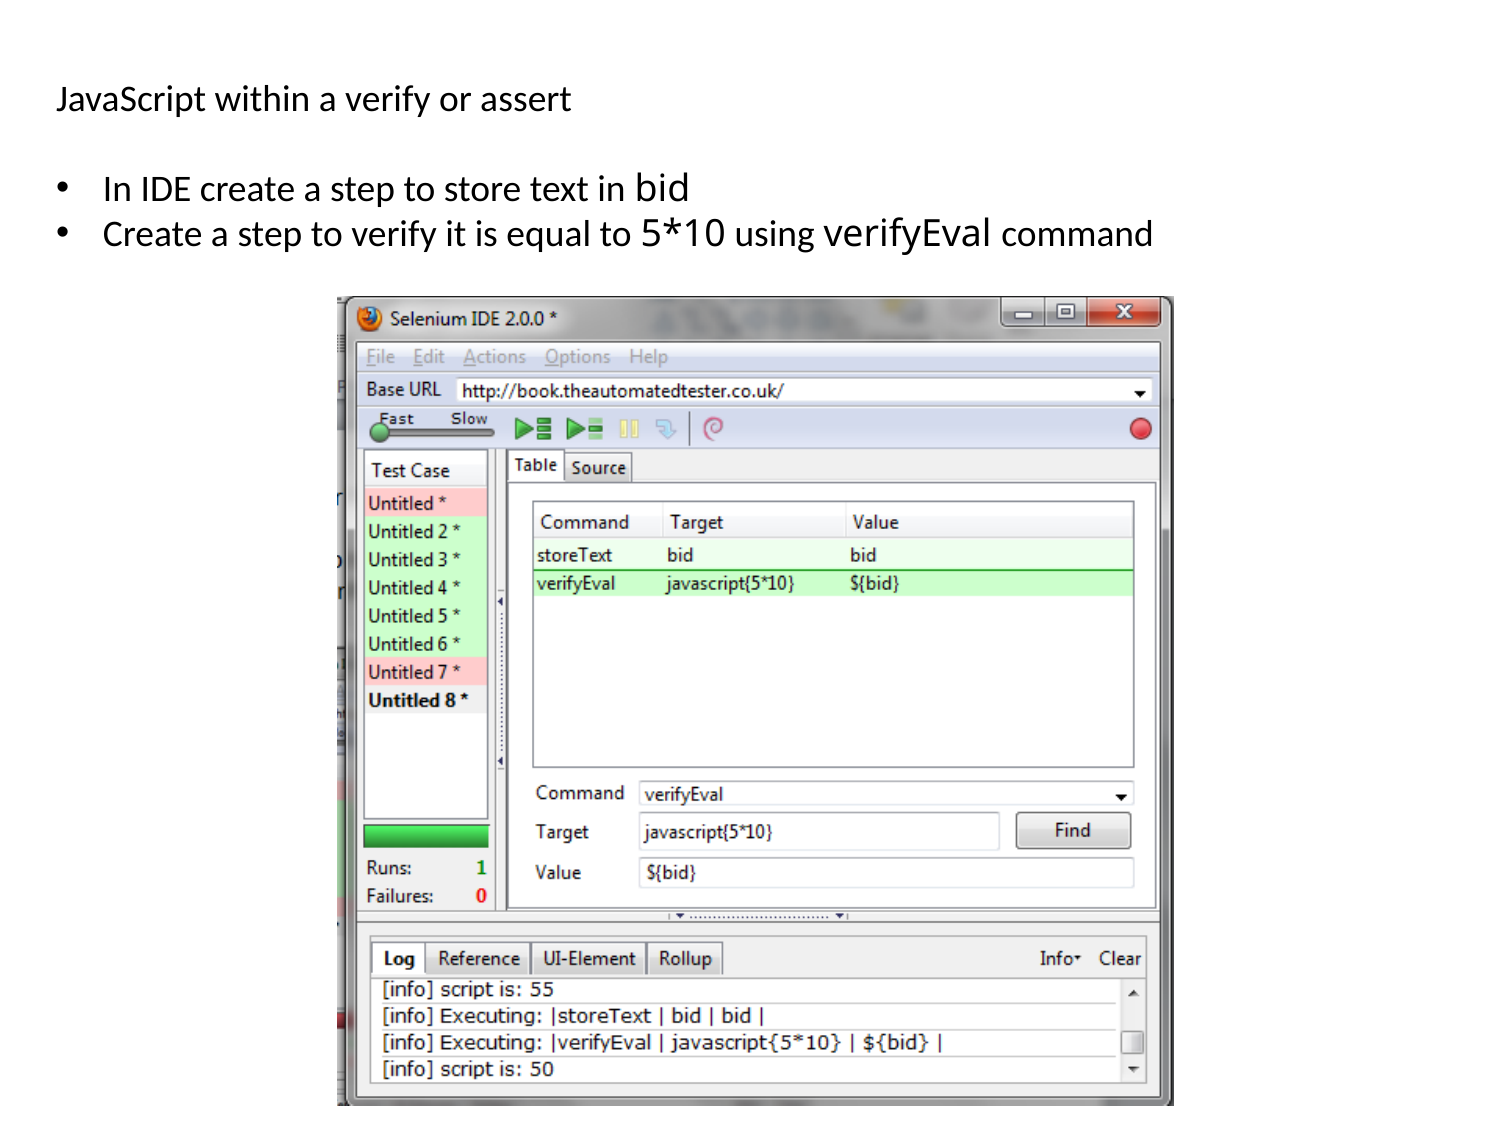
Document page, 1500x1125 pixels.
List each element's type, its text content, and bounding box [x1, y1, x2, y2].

picture [337, 296, 1175, 1107]
text_box JavaScript within a verify or assert In IDE create a step to store text in bid Create a step to verify it is equal to 5*10 using verifyEval command [41, 66, 1471, 352]
